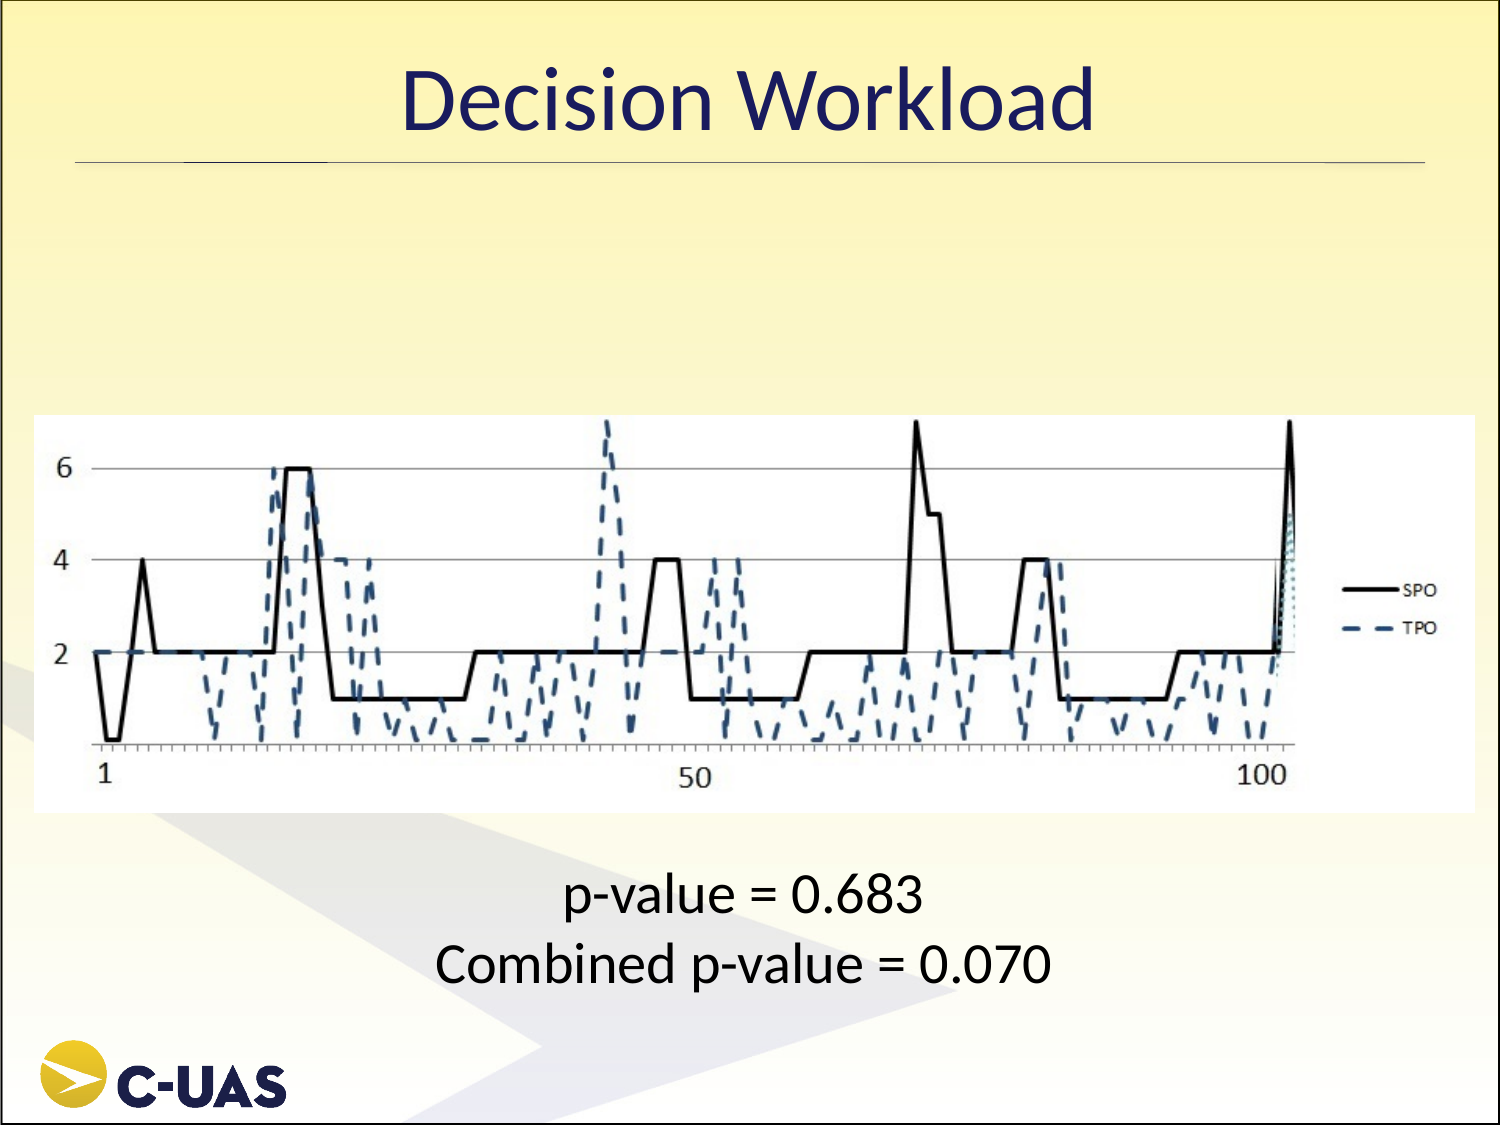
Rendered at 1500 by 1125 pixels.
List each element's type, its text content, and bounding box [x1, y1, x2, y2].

picture [0, 0, 1500, 1125]
text_box p-value = 0.683 Combined p-value = 0.070 [324, 847, 1163, 1003]
title Decision Workload [75, 24, 1425, 163]
